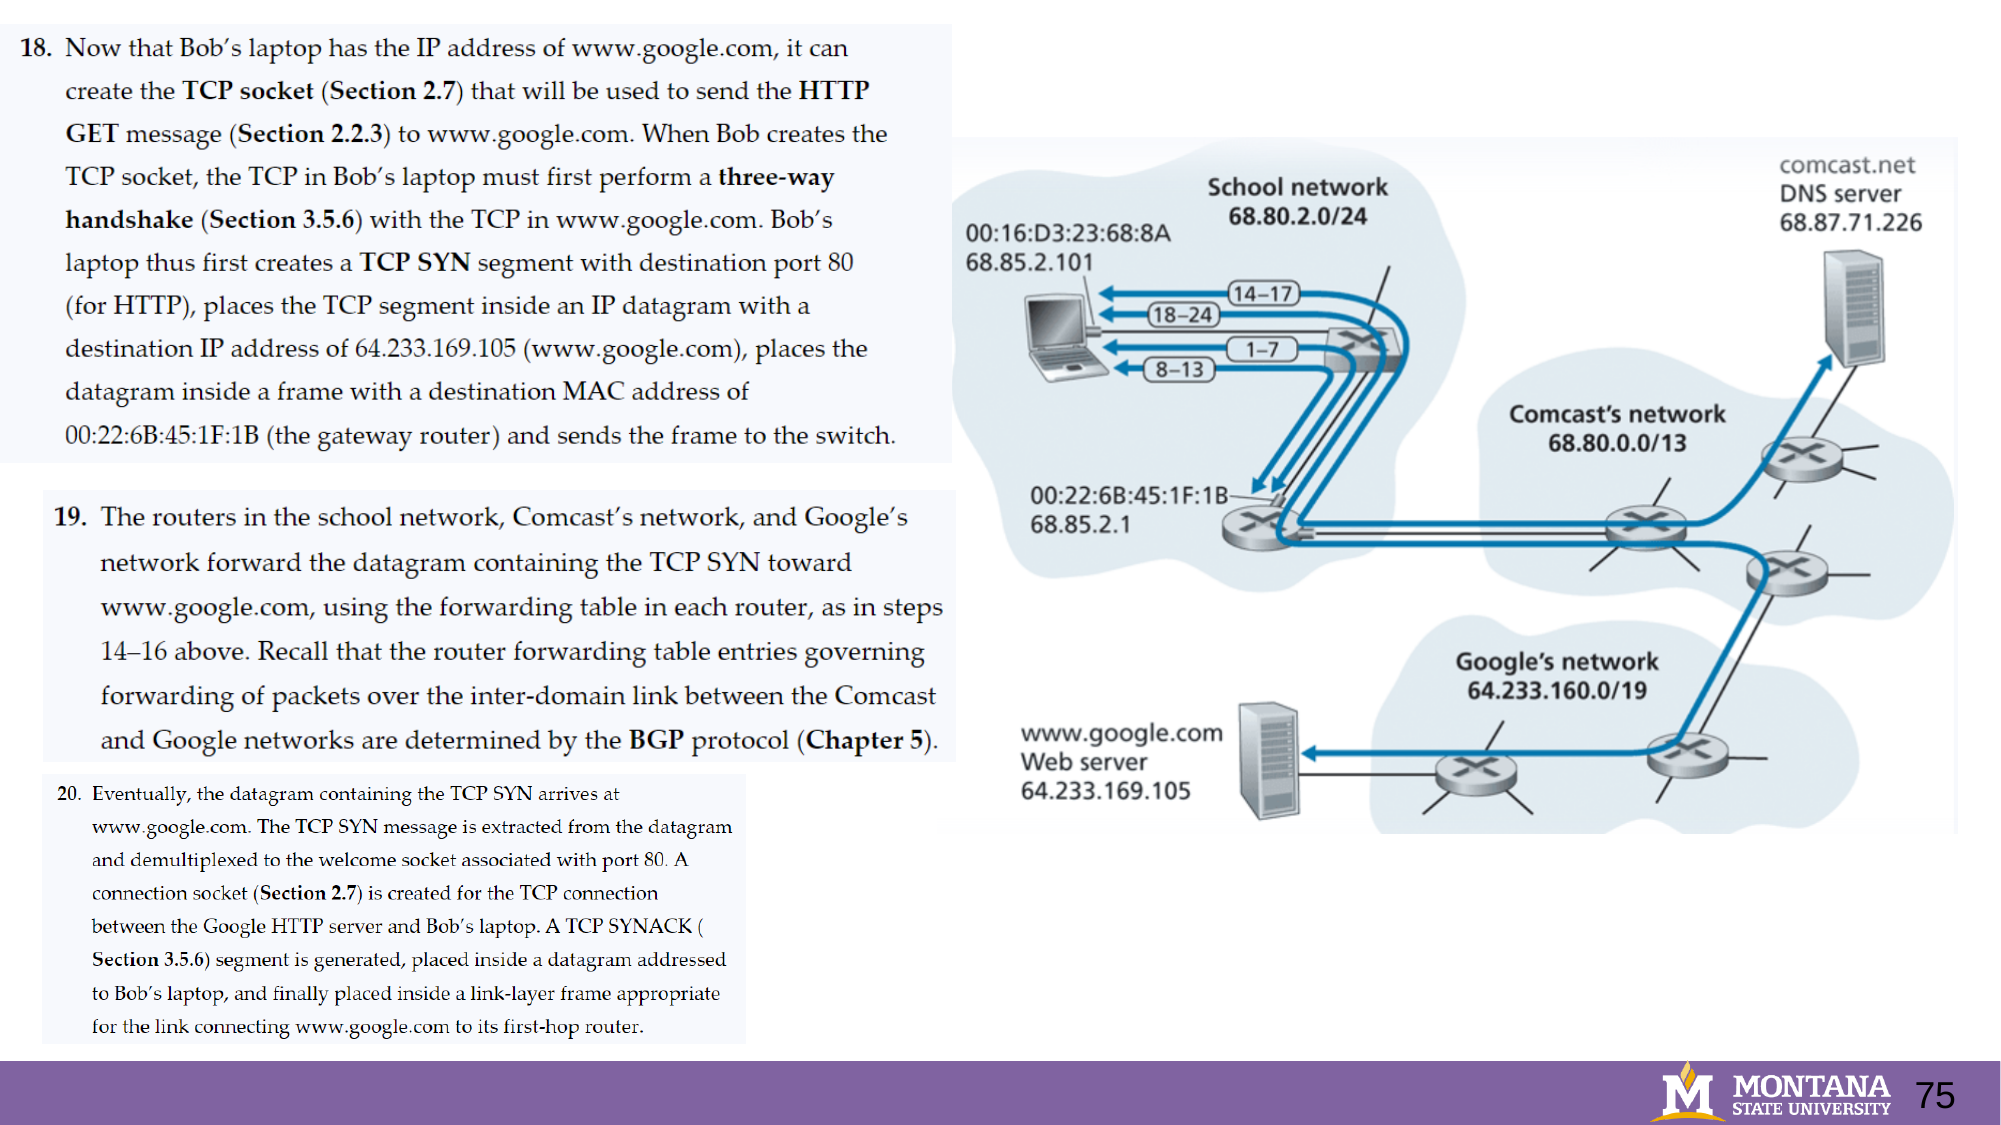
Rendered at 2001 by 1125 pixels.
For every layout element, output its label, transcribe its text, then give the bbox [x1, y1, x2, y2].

picture [41, 774, 746, 1044]
slide_number 75 [1887, 1072, 1994, 1125]
picture [1650, 1060, 1891, 1122]
picture [0, 24, 1959, 835]
